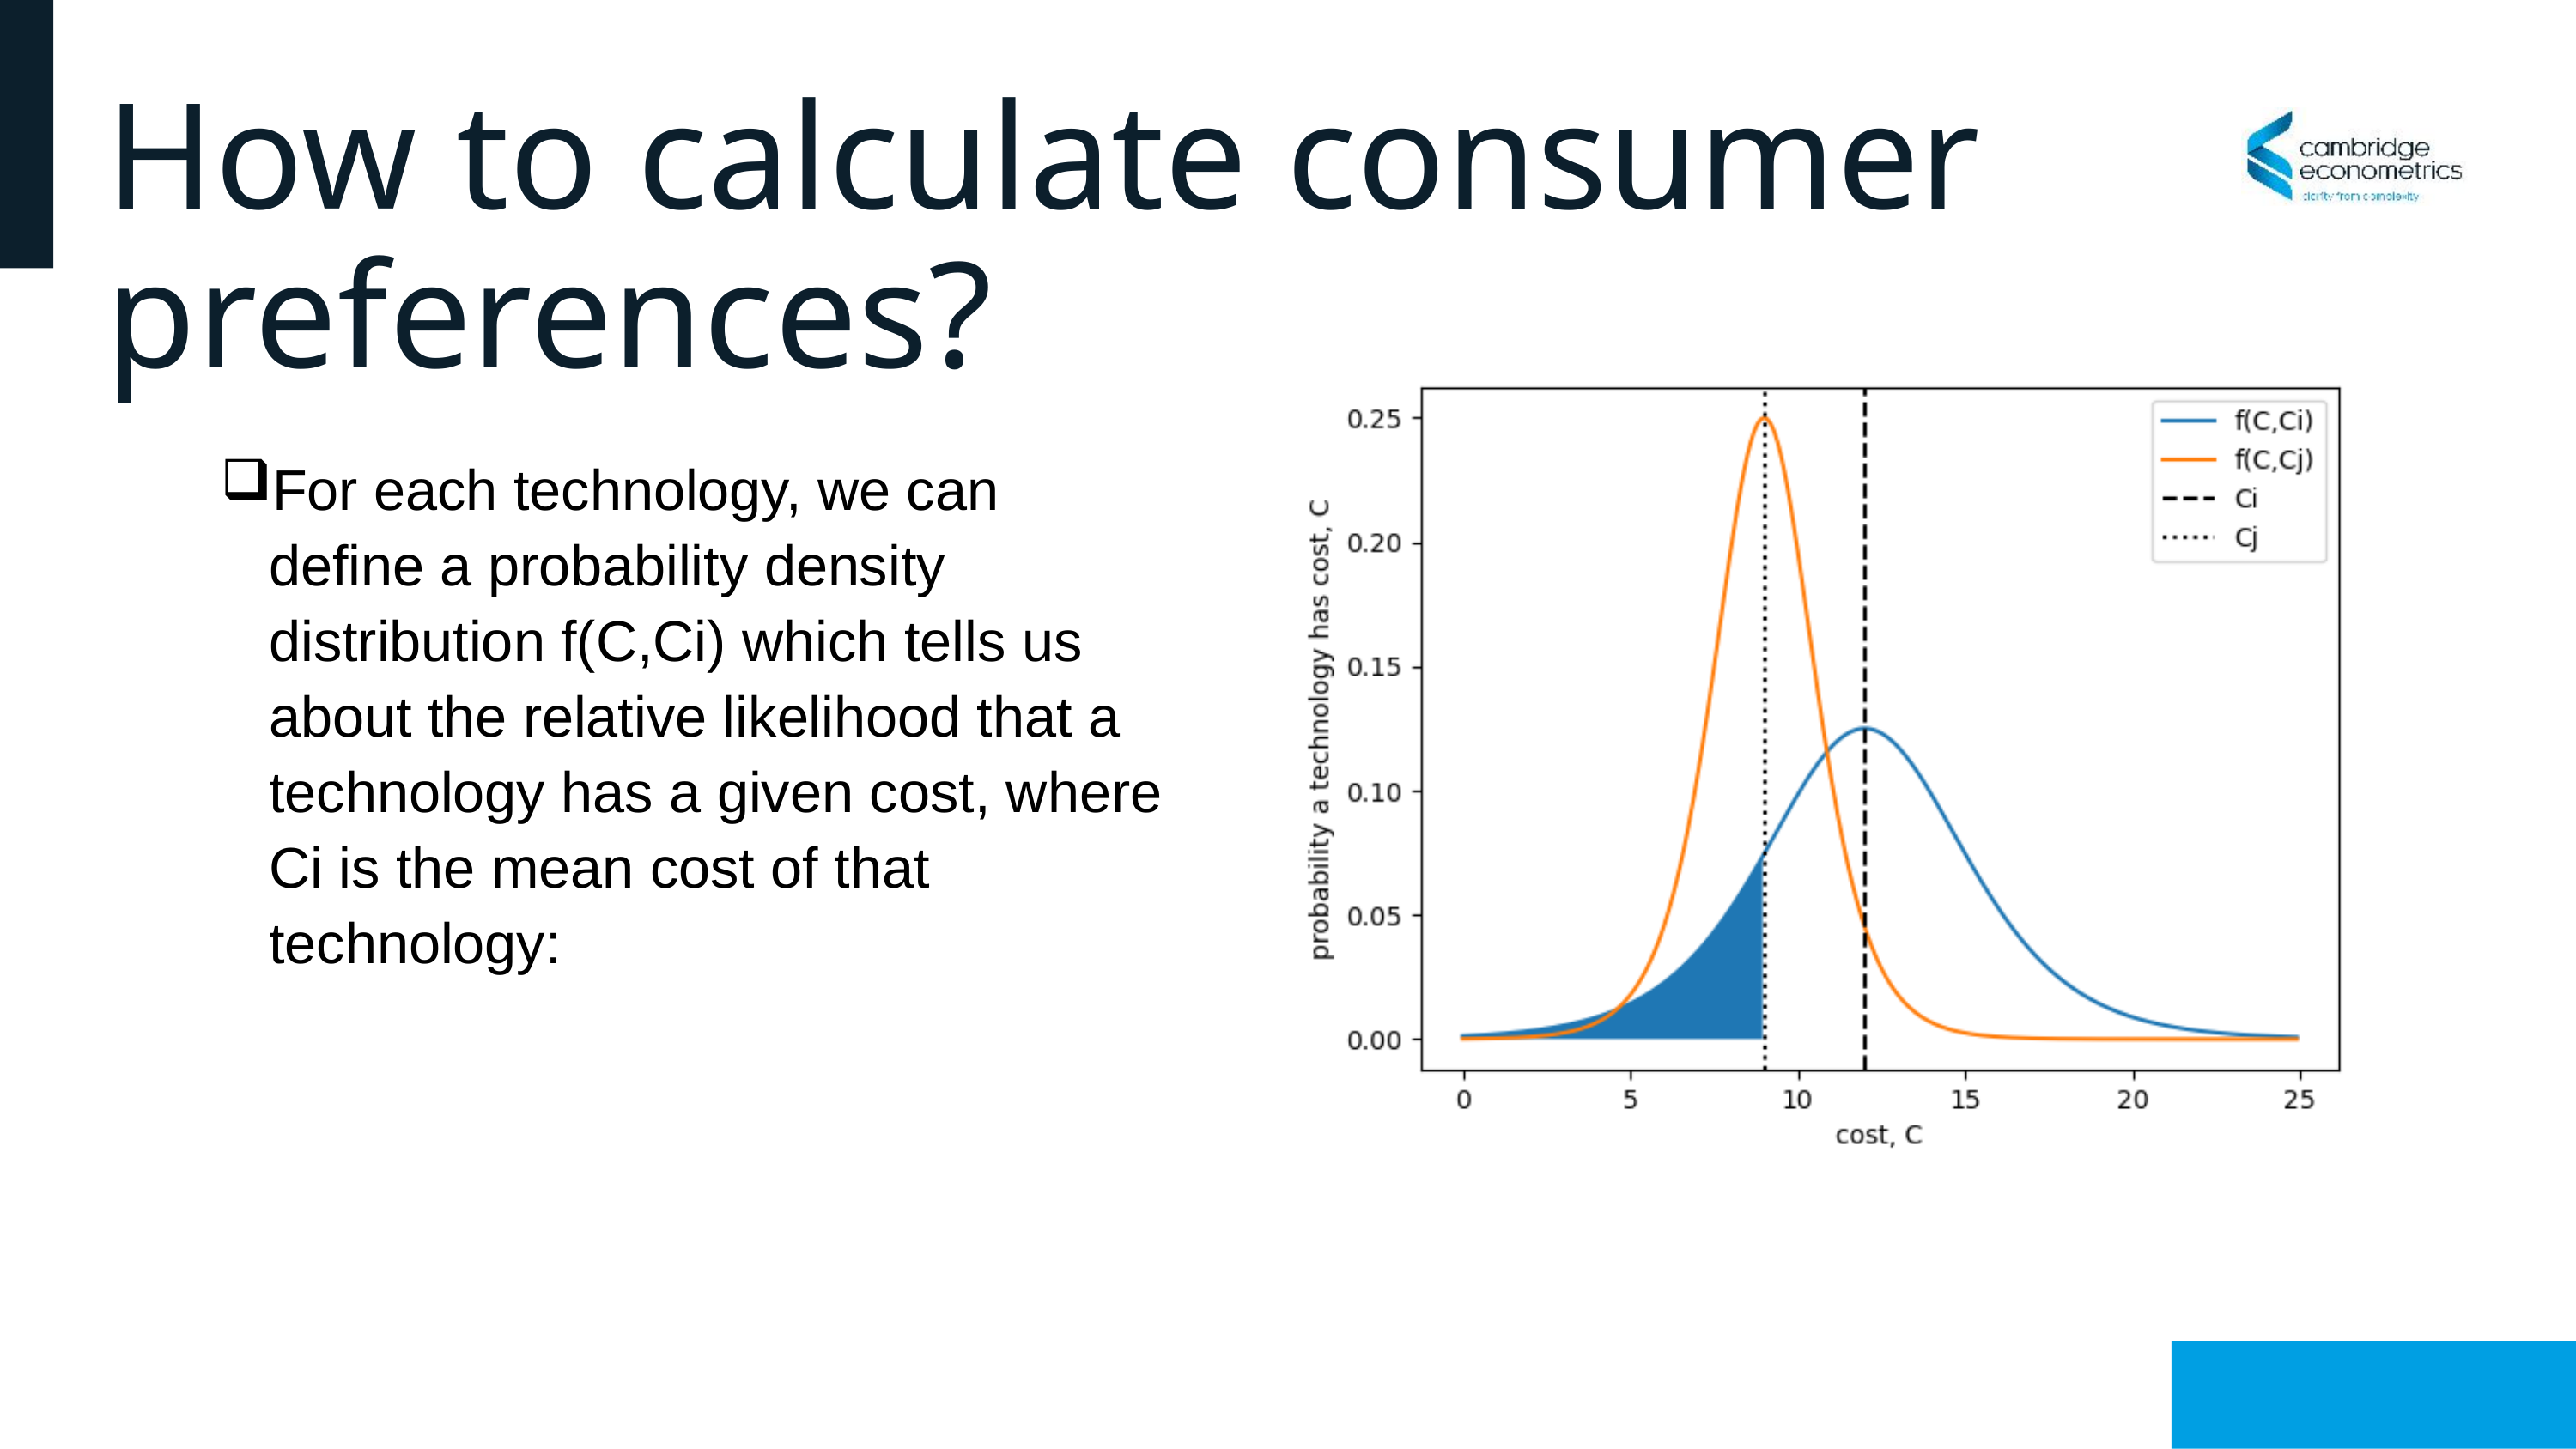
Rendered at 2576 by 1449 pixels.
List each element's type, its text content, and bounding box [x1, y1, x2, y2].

list For each technology, we can define a probability density distribution f(C,Ci) which tells us about the relative likelihood that a technology has a given cost, where Ci is the mean cost of that technology: [221, 446, 1168, 1206]
picture [1273, 281, 2458, 1168]
picture [2241, 107, 2469, 206]
title How to calculate consumer preferences? [106, 82, 2135, 269]
